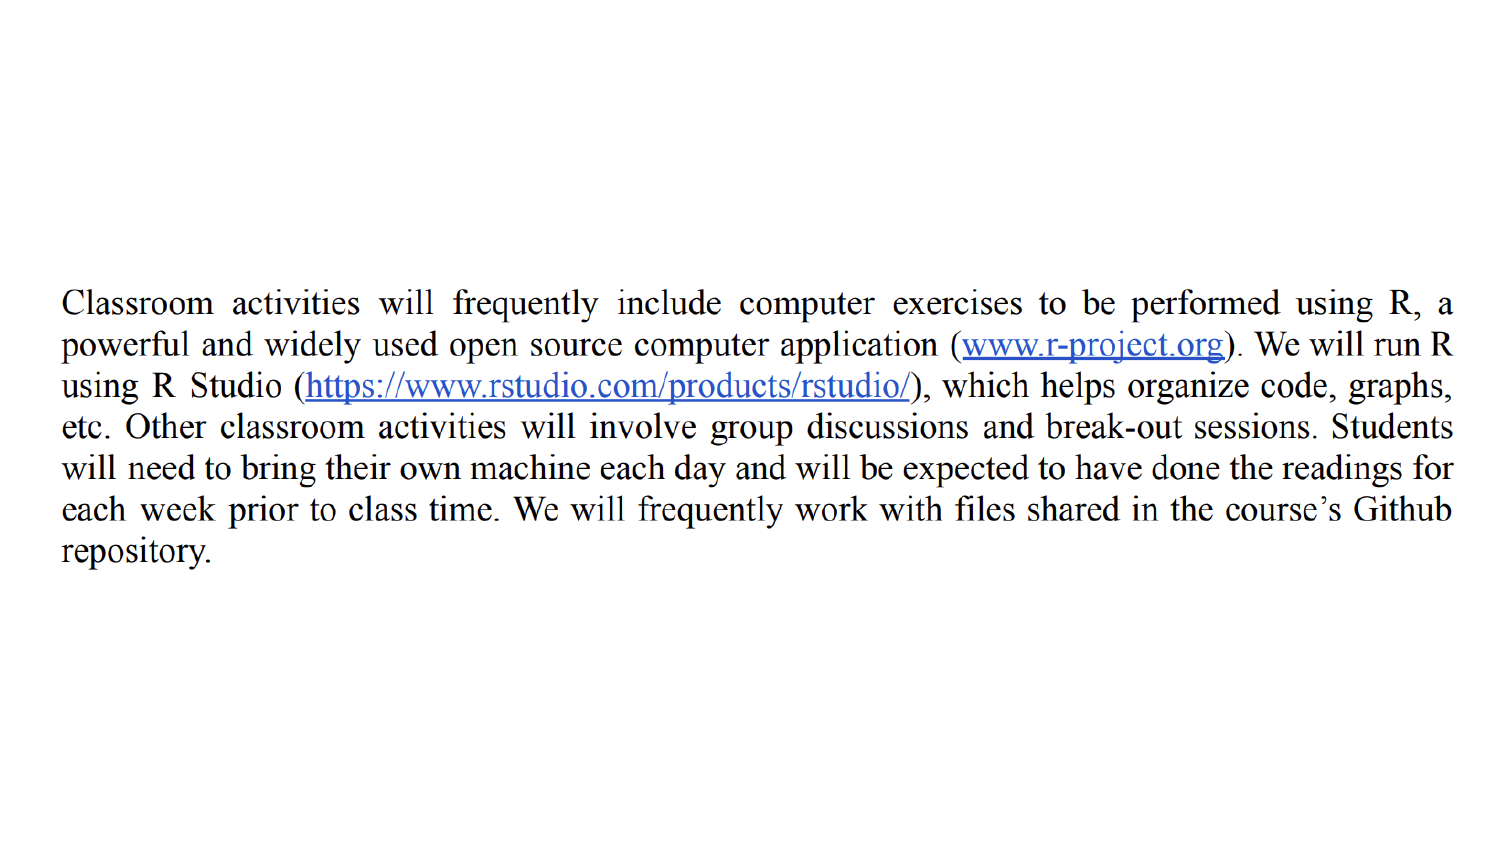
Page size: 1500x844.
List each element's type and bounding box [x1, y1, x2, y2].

picture [24, 257, 1476, 587]
